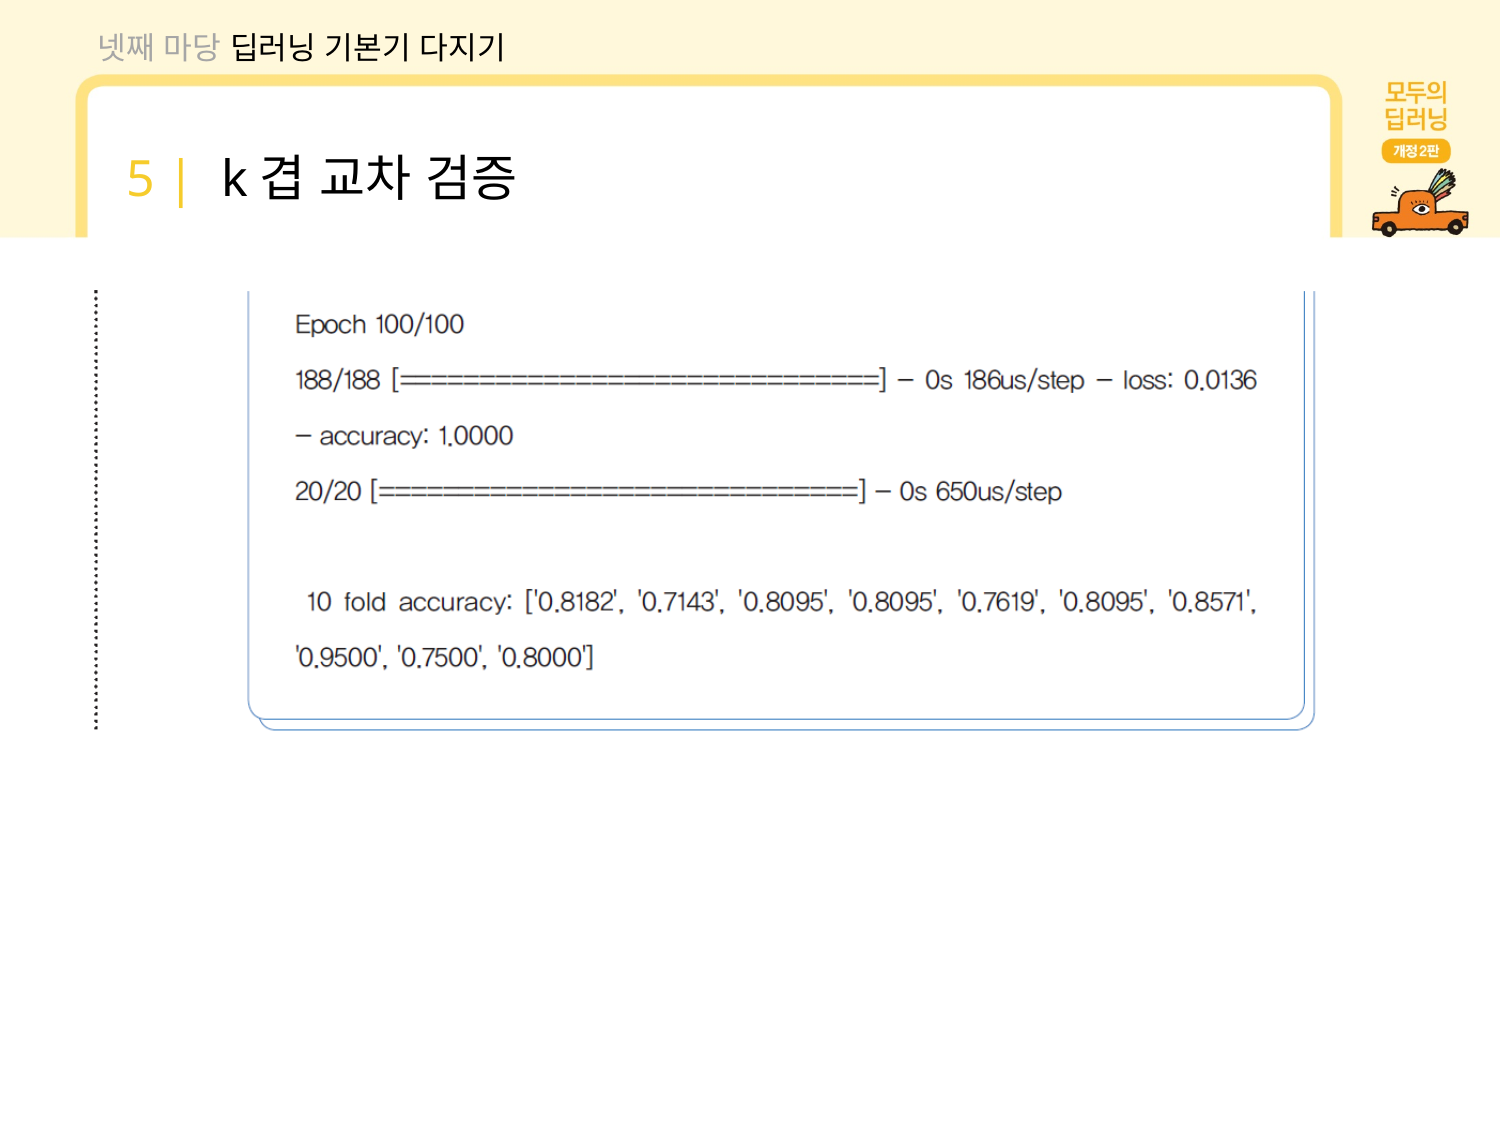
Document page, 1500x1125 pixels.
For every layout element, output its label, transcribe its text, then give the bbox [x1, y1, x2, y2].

text_box 넷째 마당 딥러닝 기본기 다지기 [82, 0, 1133, 74]
picture [0, 0, 1500, 1125]
text_box 5 | k겹 교차 검증 [111, 99, 1309, 214]
